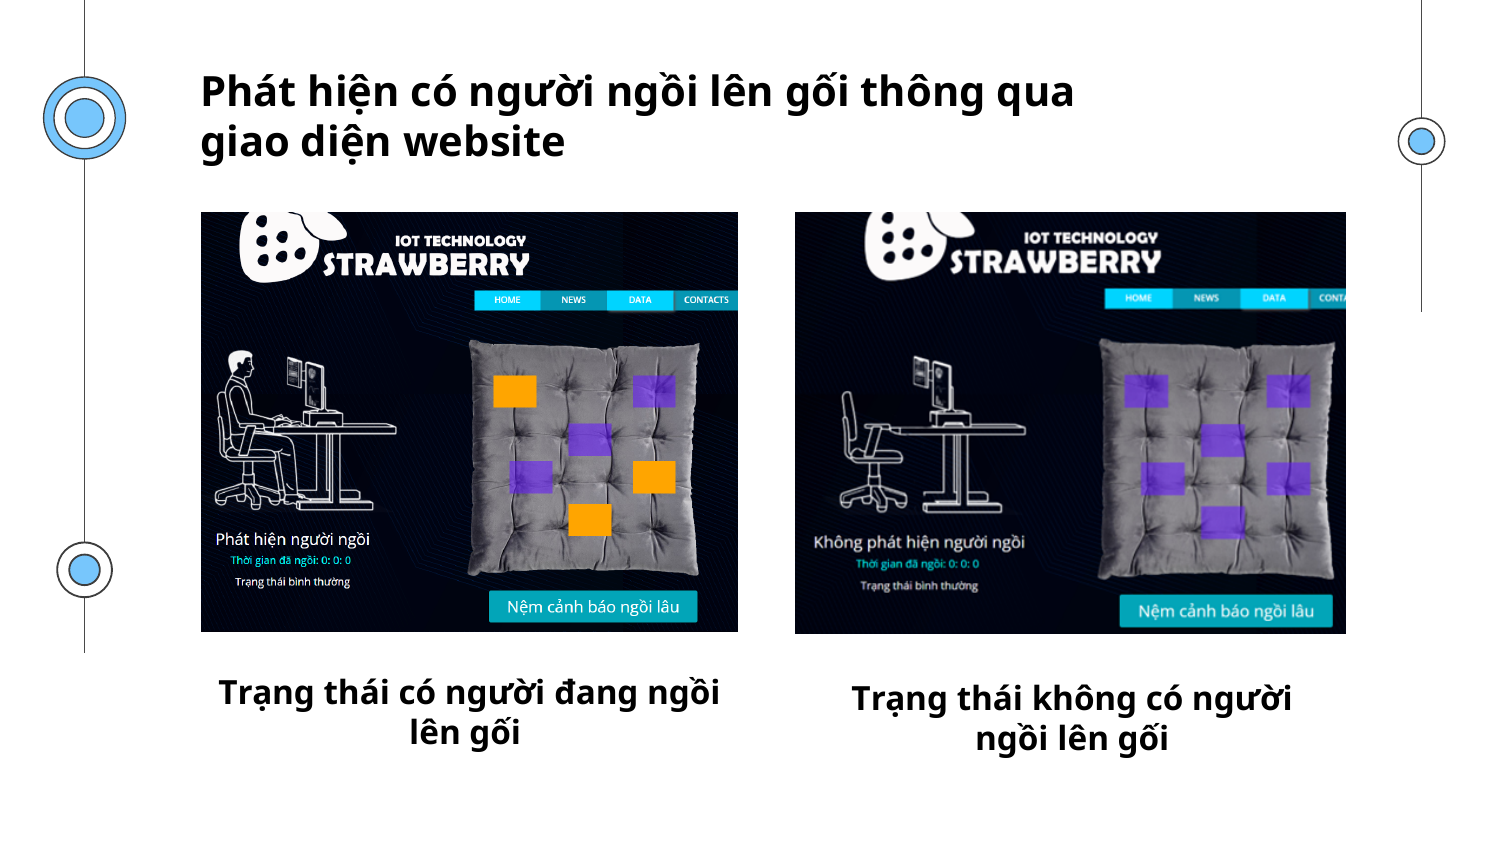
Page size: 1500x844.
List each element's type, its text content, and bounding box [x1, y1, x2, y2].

text_box Phát hiện có người ngồi lên gối thông qua giao diện website [185, 57, 1165, 173]
picture [795, 212, 1346, 634]
text_box Trạng thái không có người ngồi lên gối [797, 669, 1348, 765]
text_box Trạng thái có người đang ngồi lên gối [201, 663, 738, 759]
picture [201, 212, 738, 632]
